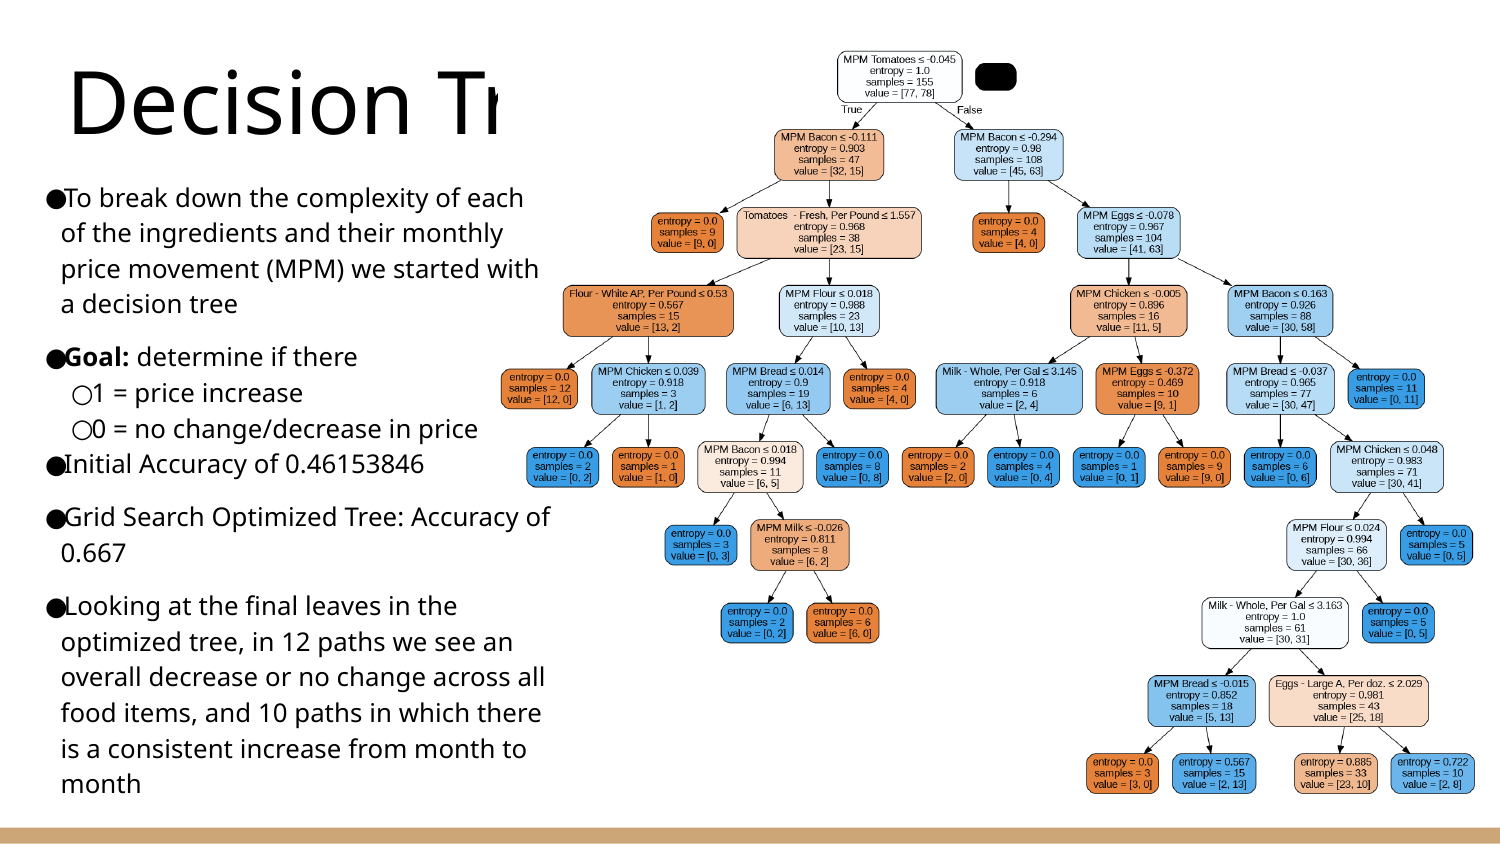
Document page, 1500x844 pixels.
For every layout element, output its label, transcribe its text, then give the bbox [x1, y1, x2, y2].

title Decision Tree [51, 30, 1449, 161]
list To break down the complexity of each of the ingredients and their monthly price movement (MPM) we started with a decision tree Goal: determine if there 1 = price increase 0 = no change/decrease in price Initial Accuracy of 0.46153846 Grid Search Optimized Tree: Accuracy of 0.667 Looking at the final leaves in the optimized tree, in 12 paths we see an overall decrease or no change across all food items, and 10 paths in which there is a consistent increase from month to month [30, 161, 570, 816]
picture [498, 47, 1477, 796]
